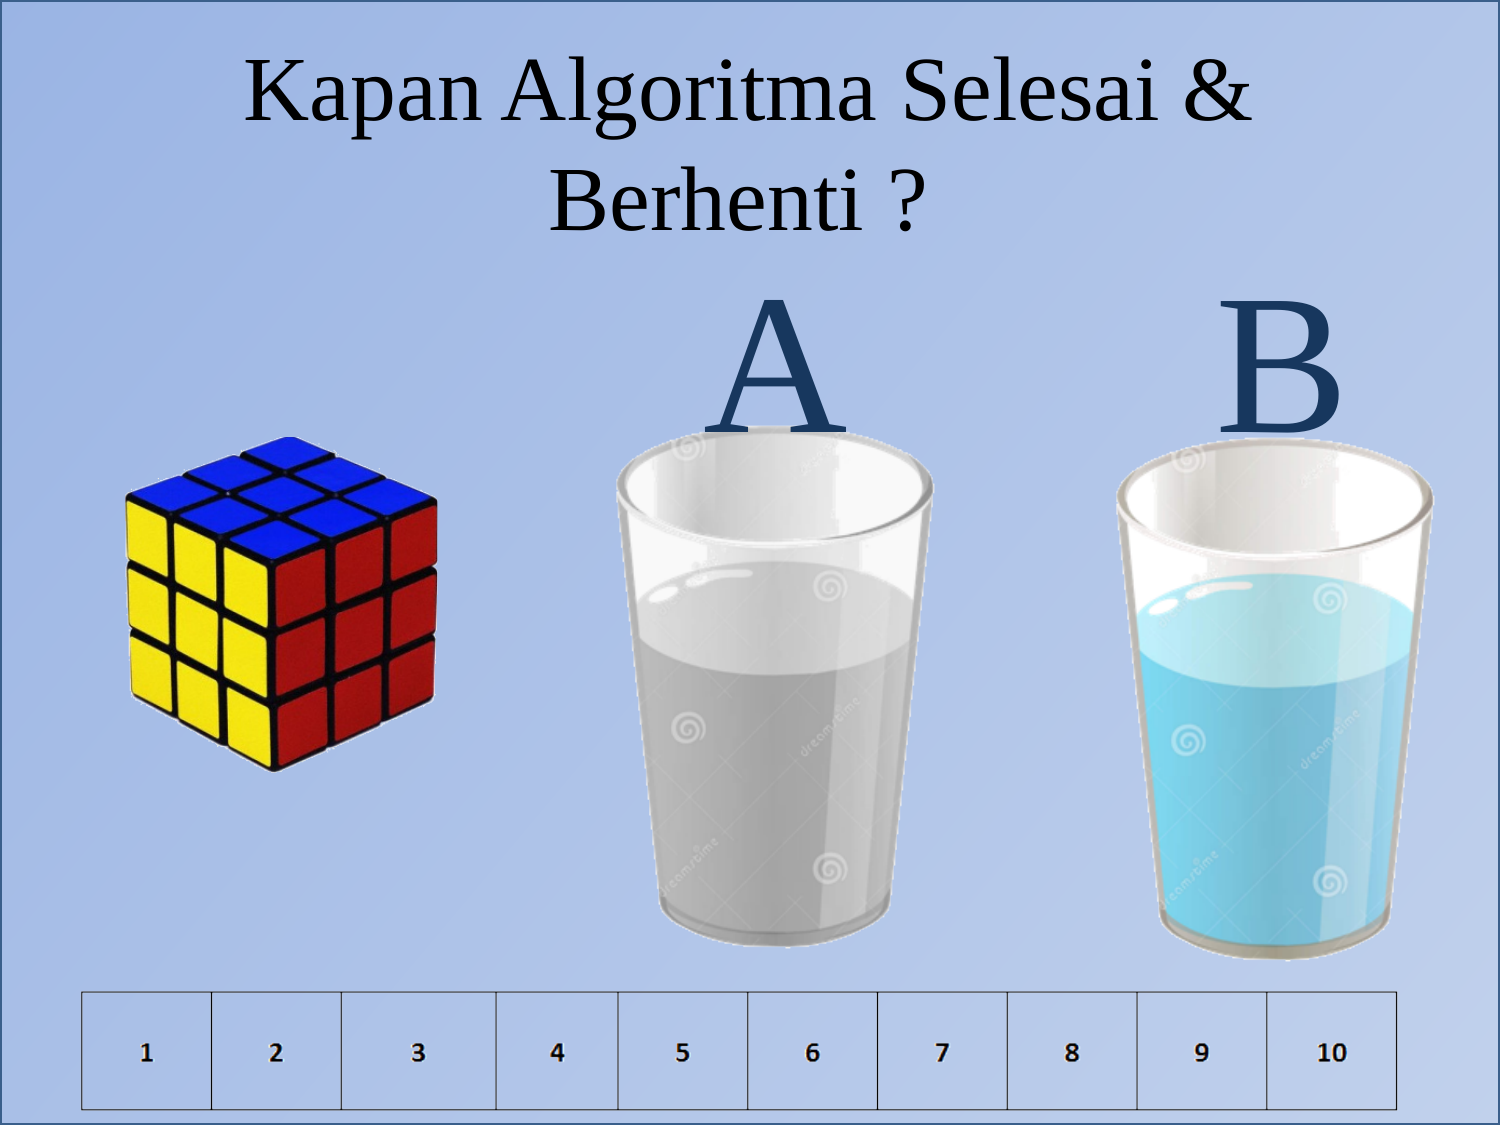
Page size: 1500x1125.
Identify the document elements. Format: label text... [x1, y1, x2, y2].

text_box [612, 224, 1444, 982]
picture [74, 968, 1407, 1125]
title Kapan Algoritma Selesai & Berhenti ? [75, 45, 1425, 233]
picture [124, 437, 438, 776]
